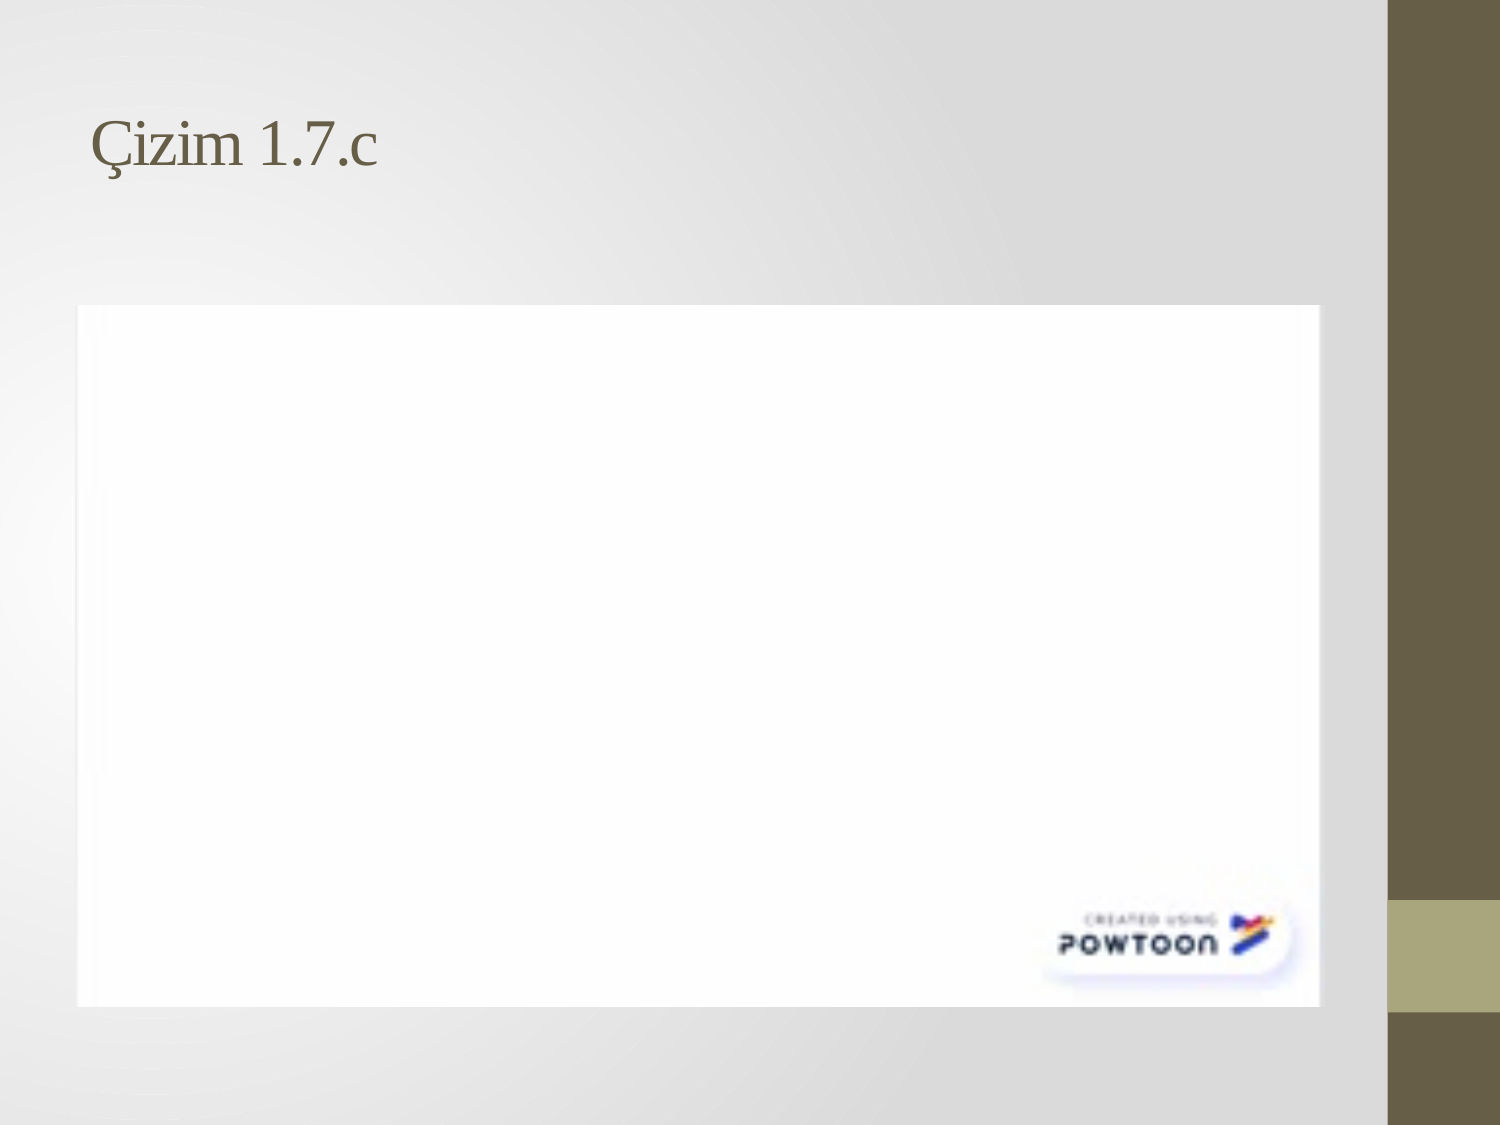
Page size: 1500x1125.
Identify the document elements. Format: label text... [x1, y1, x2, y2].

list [74, 304, 1326, 1009]
title Çizim 1.7.c [75, 45, 1325, 233]
